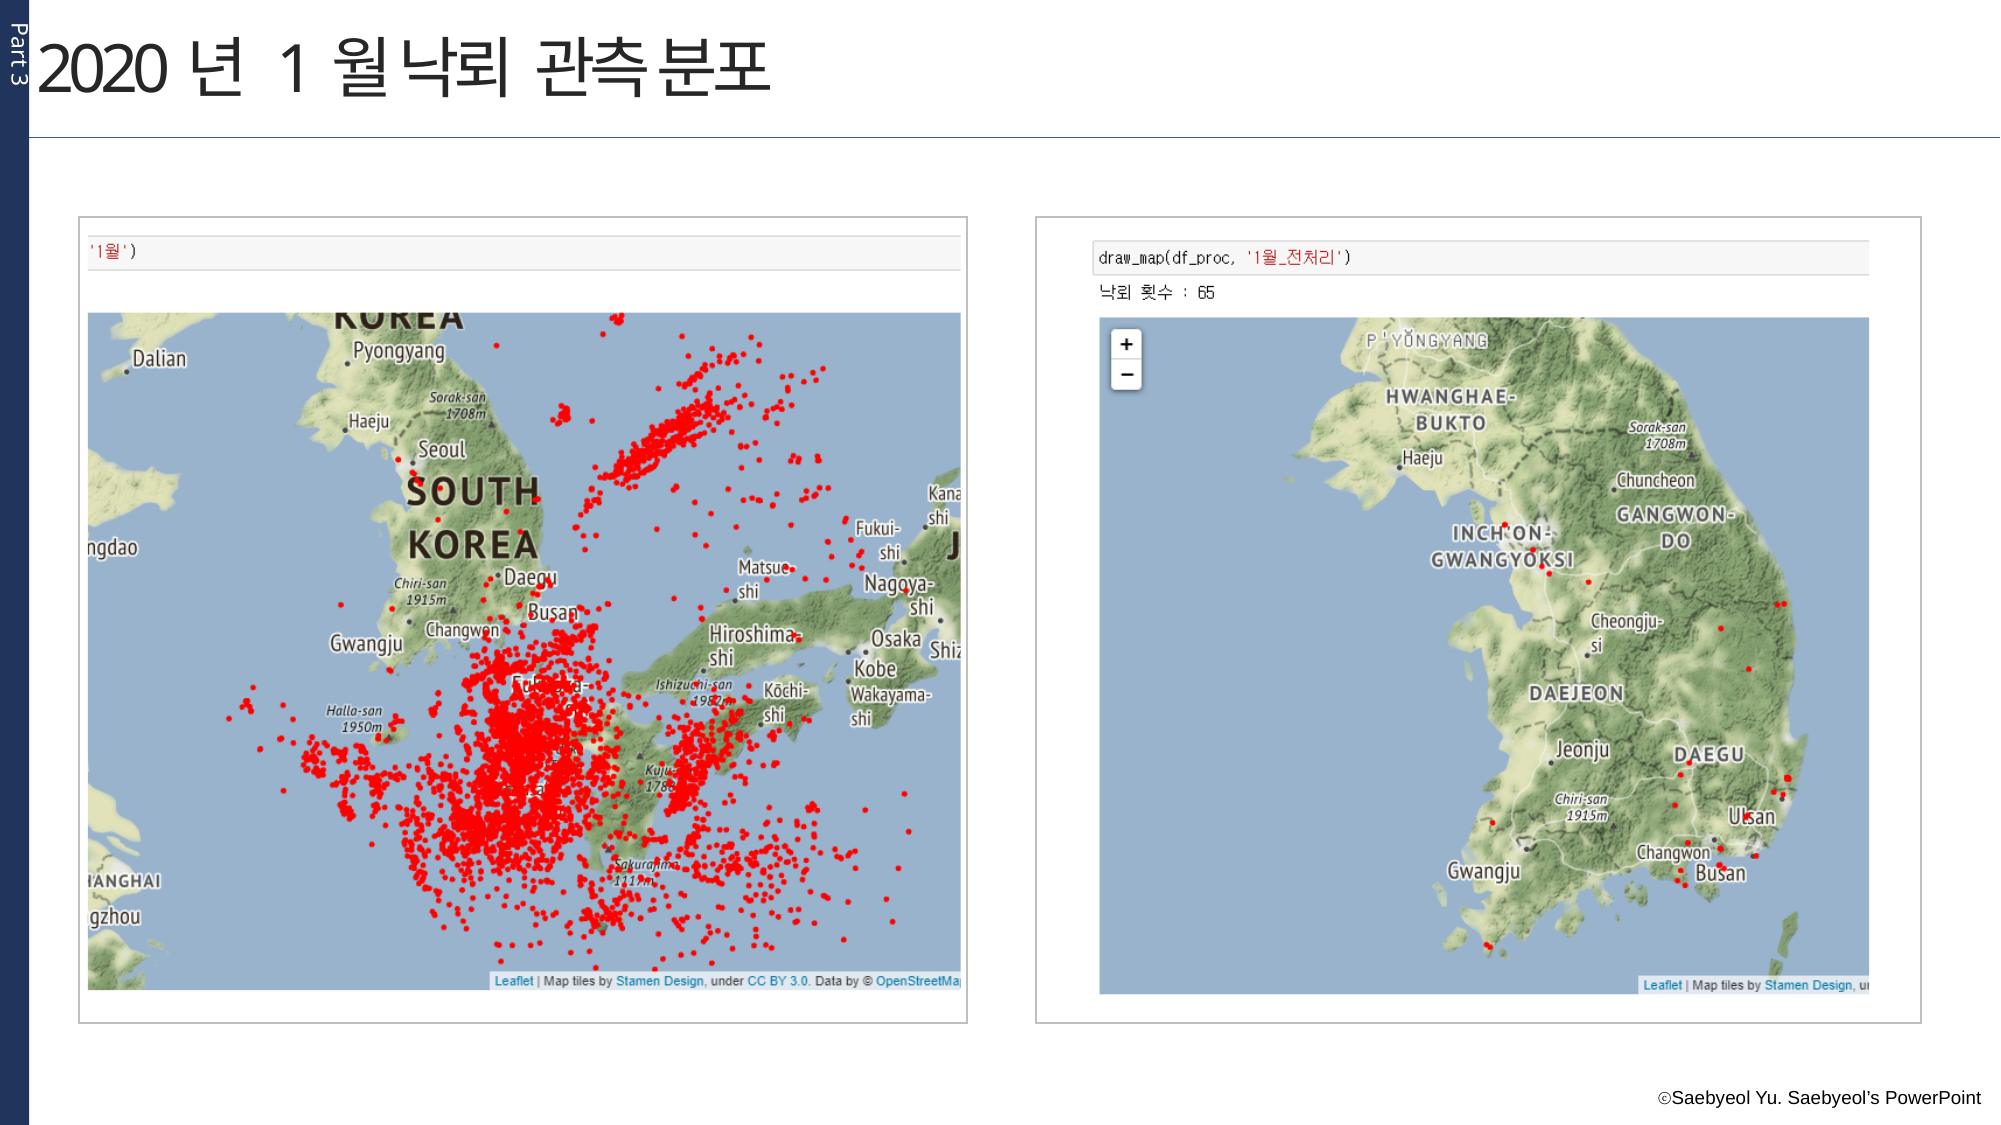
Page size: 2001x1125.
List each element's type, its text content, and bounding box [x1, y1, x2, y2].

picture [1088, 237, 1870, 999]
text_box [0, 312, 30, 1125]
text_box [1035, 216, 1922, 1024]
text_box 2020년 1월 낙뢰 관측 분포 [42, 18, 789, 113]
text_box Part 3 [0, 8, 42, 312]
text_box [0, 0, 30, 8]
text_box [78, 216, 968, 1024]
picture [87, 231, 961, 996]
